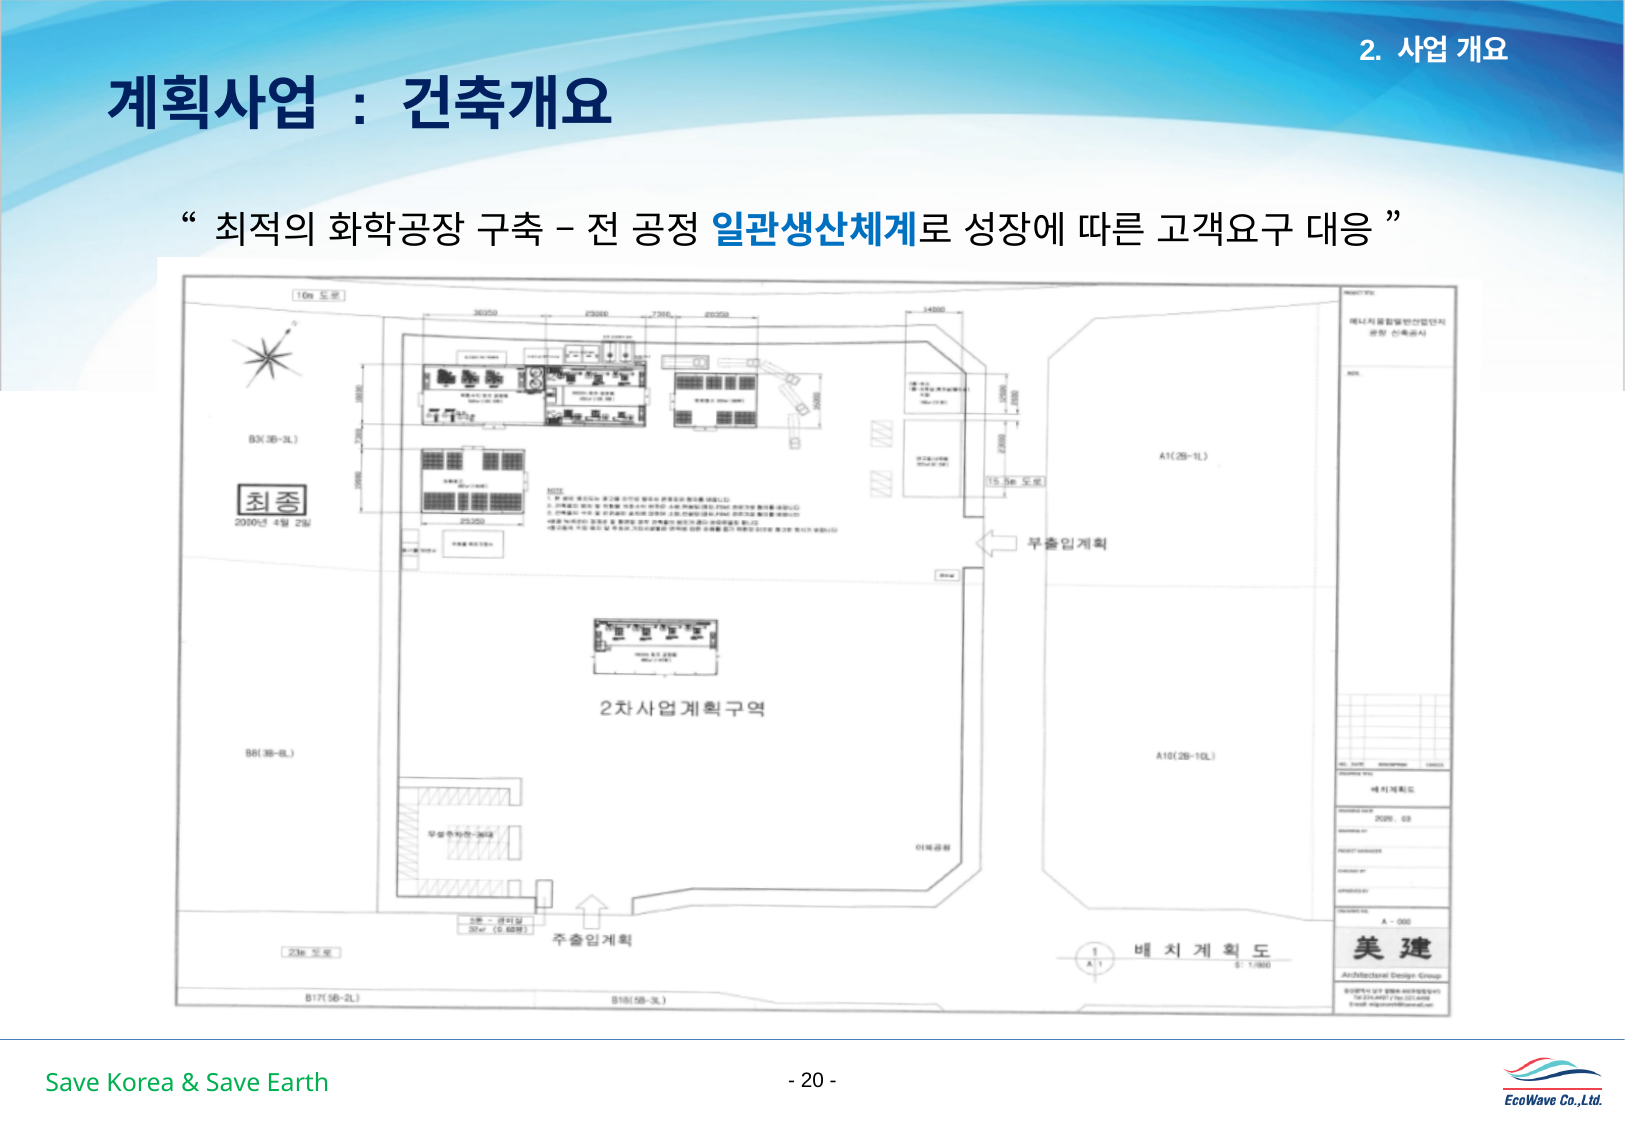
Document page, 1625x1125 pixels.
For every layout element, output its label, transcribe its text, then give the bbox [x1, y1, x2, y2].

text_box Save Korea & Save Earth [30, 1054, 345, 1104]
picture [0, 0, 1625, 1033]
text_box - 20 - [629, 1054, 996, 1104]
picture [1497, 1052, 1608, 1109]
